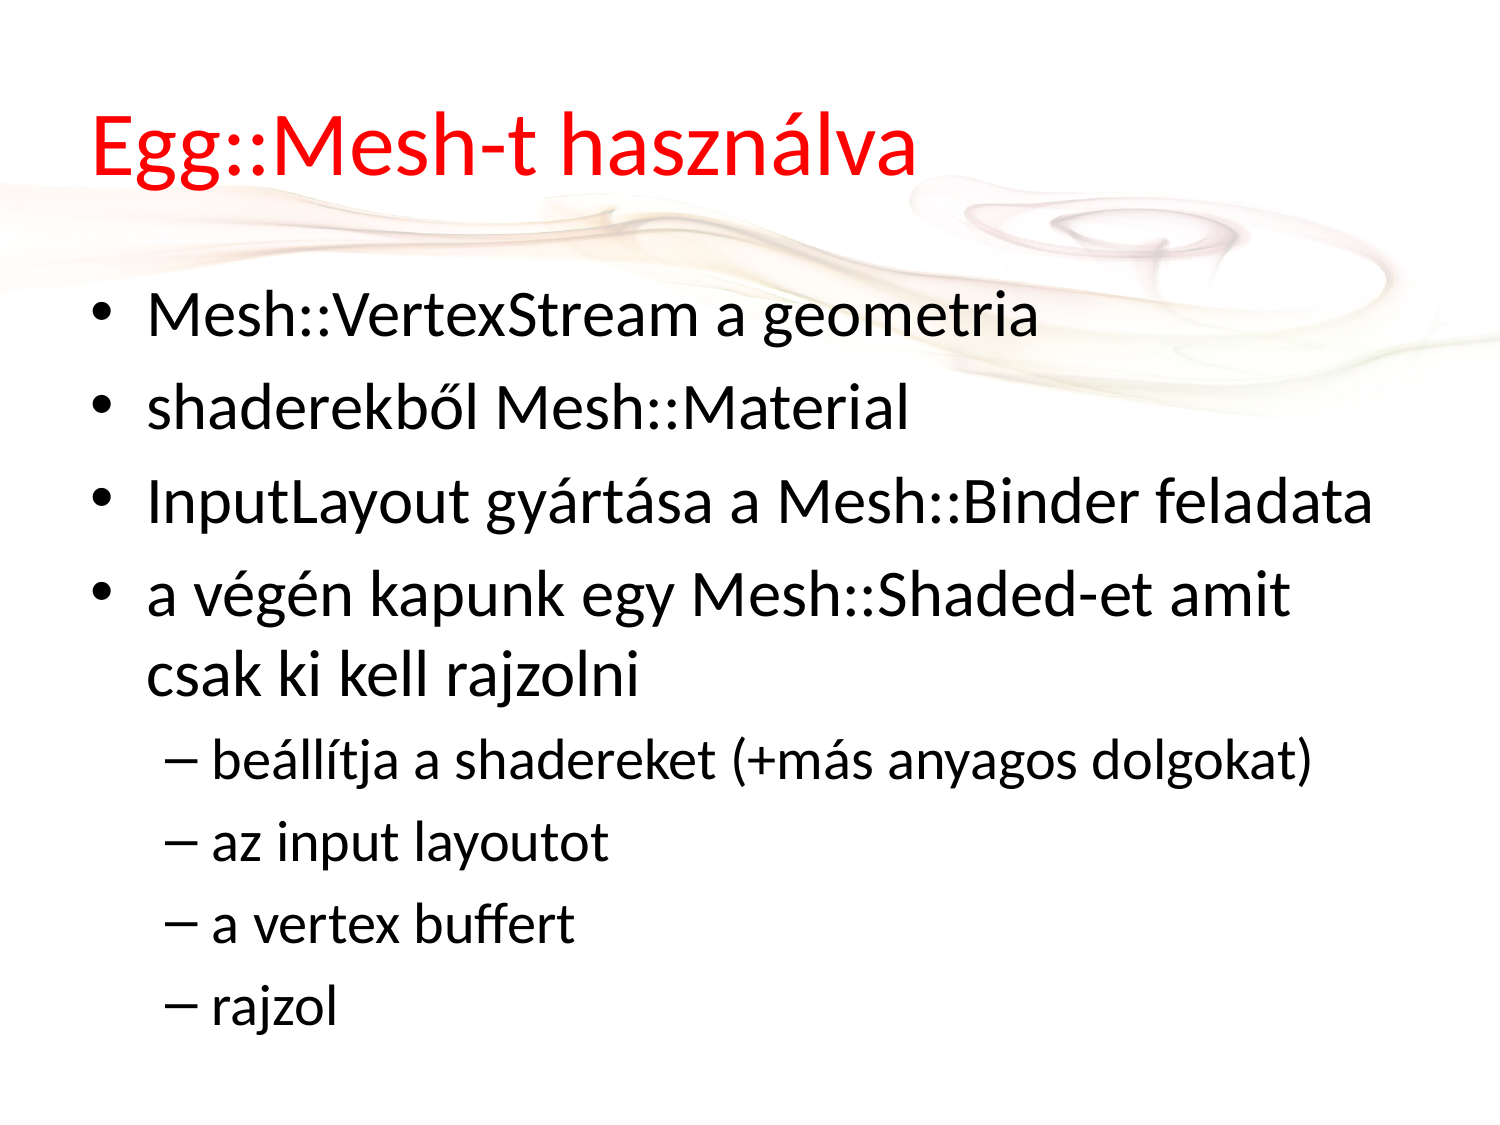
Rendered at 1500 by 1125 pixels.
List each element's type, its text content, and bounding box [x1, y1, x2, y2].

title Egg::Mesh-t használva [75, 45, 1425, 233]
list Mesh::VertexStream a geometria shaderekből Mesh::Material InputLayout gyártása a Mesh::Binder feladata a végén kapunk egy Mesh::Shaded-et amit csak ki kell rajzolni beállítja a shadereket (+más anyagos dolgokat) az input layoutot a vertex buffert rajzol [75, 262, 1425, 1100]
